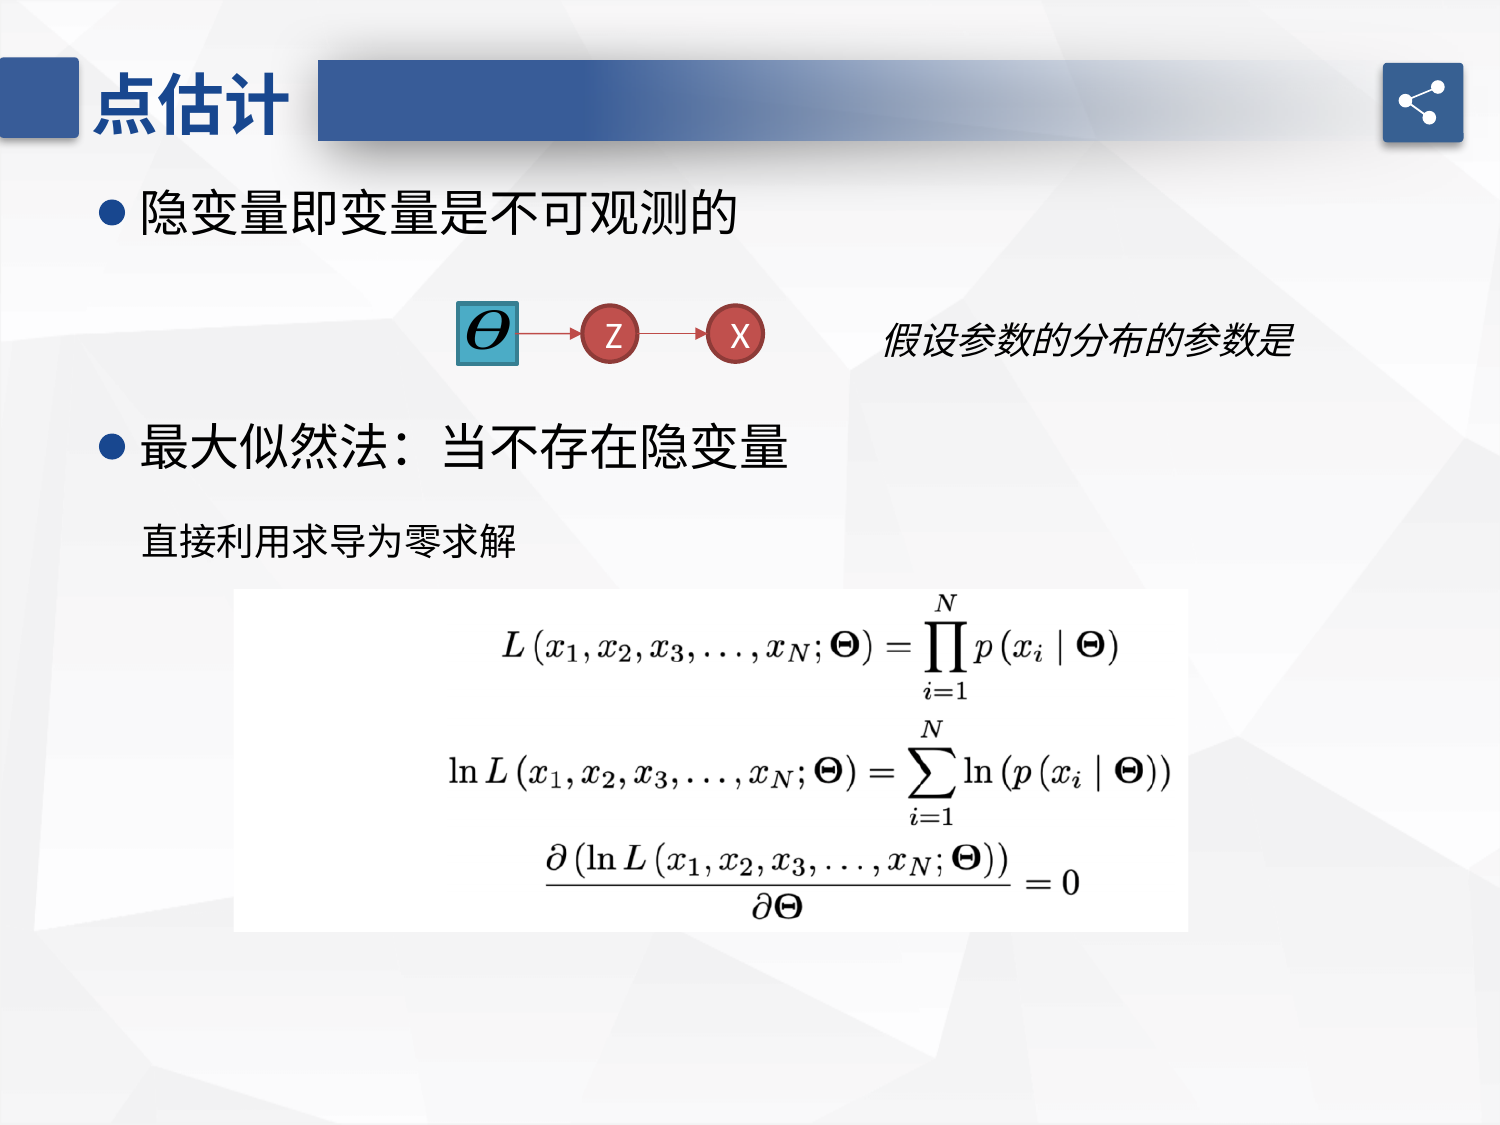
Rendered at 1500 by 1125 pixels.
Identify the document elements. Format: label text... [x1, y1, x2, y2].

text_box 直接利用求导为零求解 [127, 510, 532, 571]
picture [0, 0, 1500, 1125]
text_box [98, 407, 1404, 484]
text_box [0, 55, 1464, 152]
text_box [459, 305, 764, 362]
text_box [98, 173, 1404, 250]
